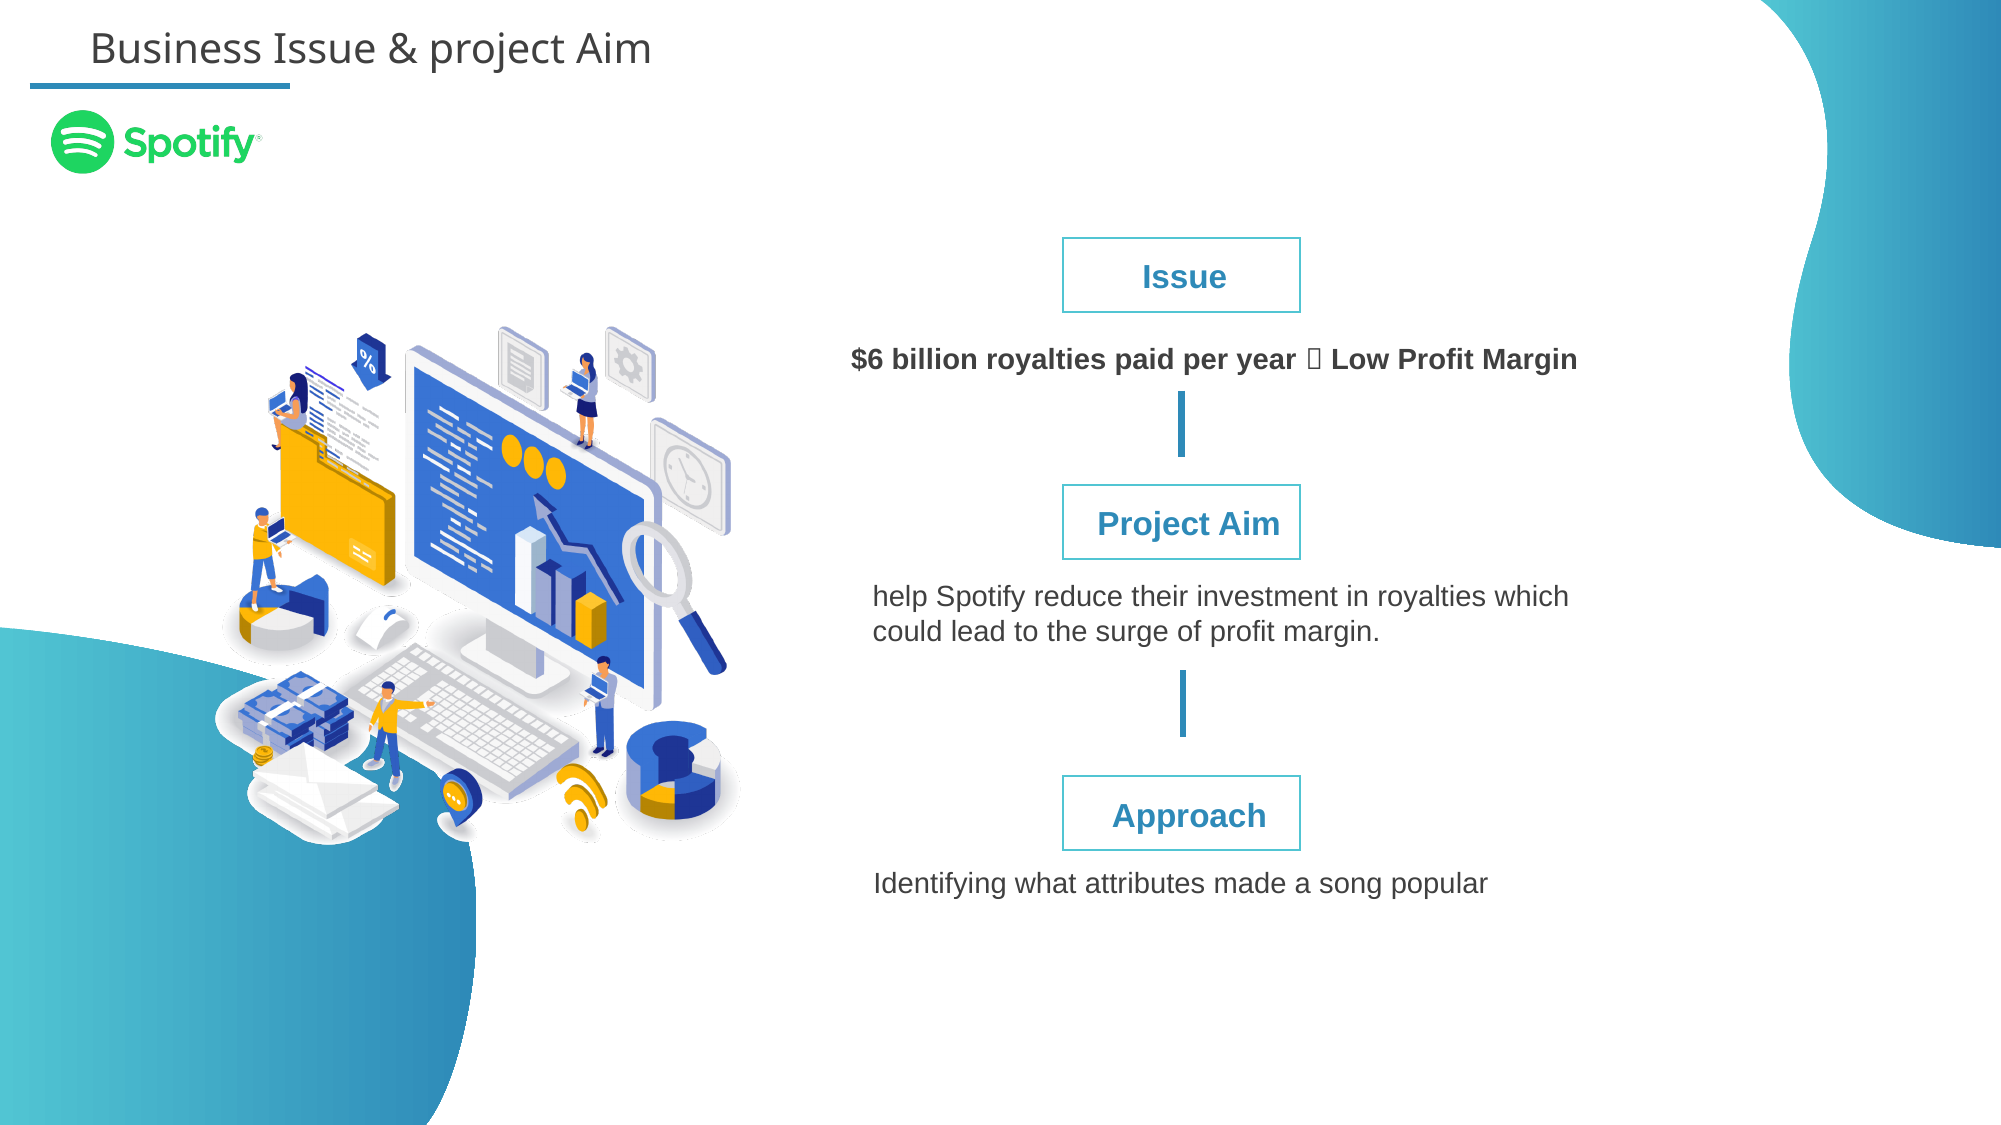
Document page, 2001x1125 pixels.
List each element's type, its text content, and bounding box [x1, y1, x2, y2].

picture [164, 312, 866, 963]
text_box Issue [1127, 247, 1243, 303]
text_box [0, 626, 476, 1125]
text_box [1062, 484, 1301, 560]
text_box Business Issue & project Aim [74, 14, 668, 79]
text_box Identifying what attributes made a song popular [866, 857, 1505, 907]
text_box [1758, 0, 2000, 549]
text_box help Spotify reduce their investment in royalties which could lead to the surge of profit margin. [866, 569, 1608, 655]
picture [45, 102, 275, 183]
text_box Project Aim [1082, 494, 1296, 550]
text_box Approach [1097, 786, 1282, 842]
text_box $6 billion royalties paid per year  Low Profit Margin [866, 315, 1717, 383]
text_box [1062, 237, 1301, 313]
text_box [1062, 775, 1301, 851]
